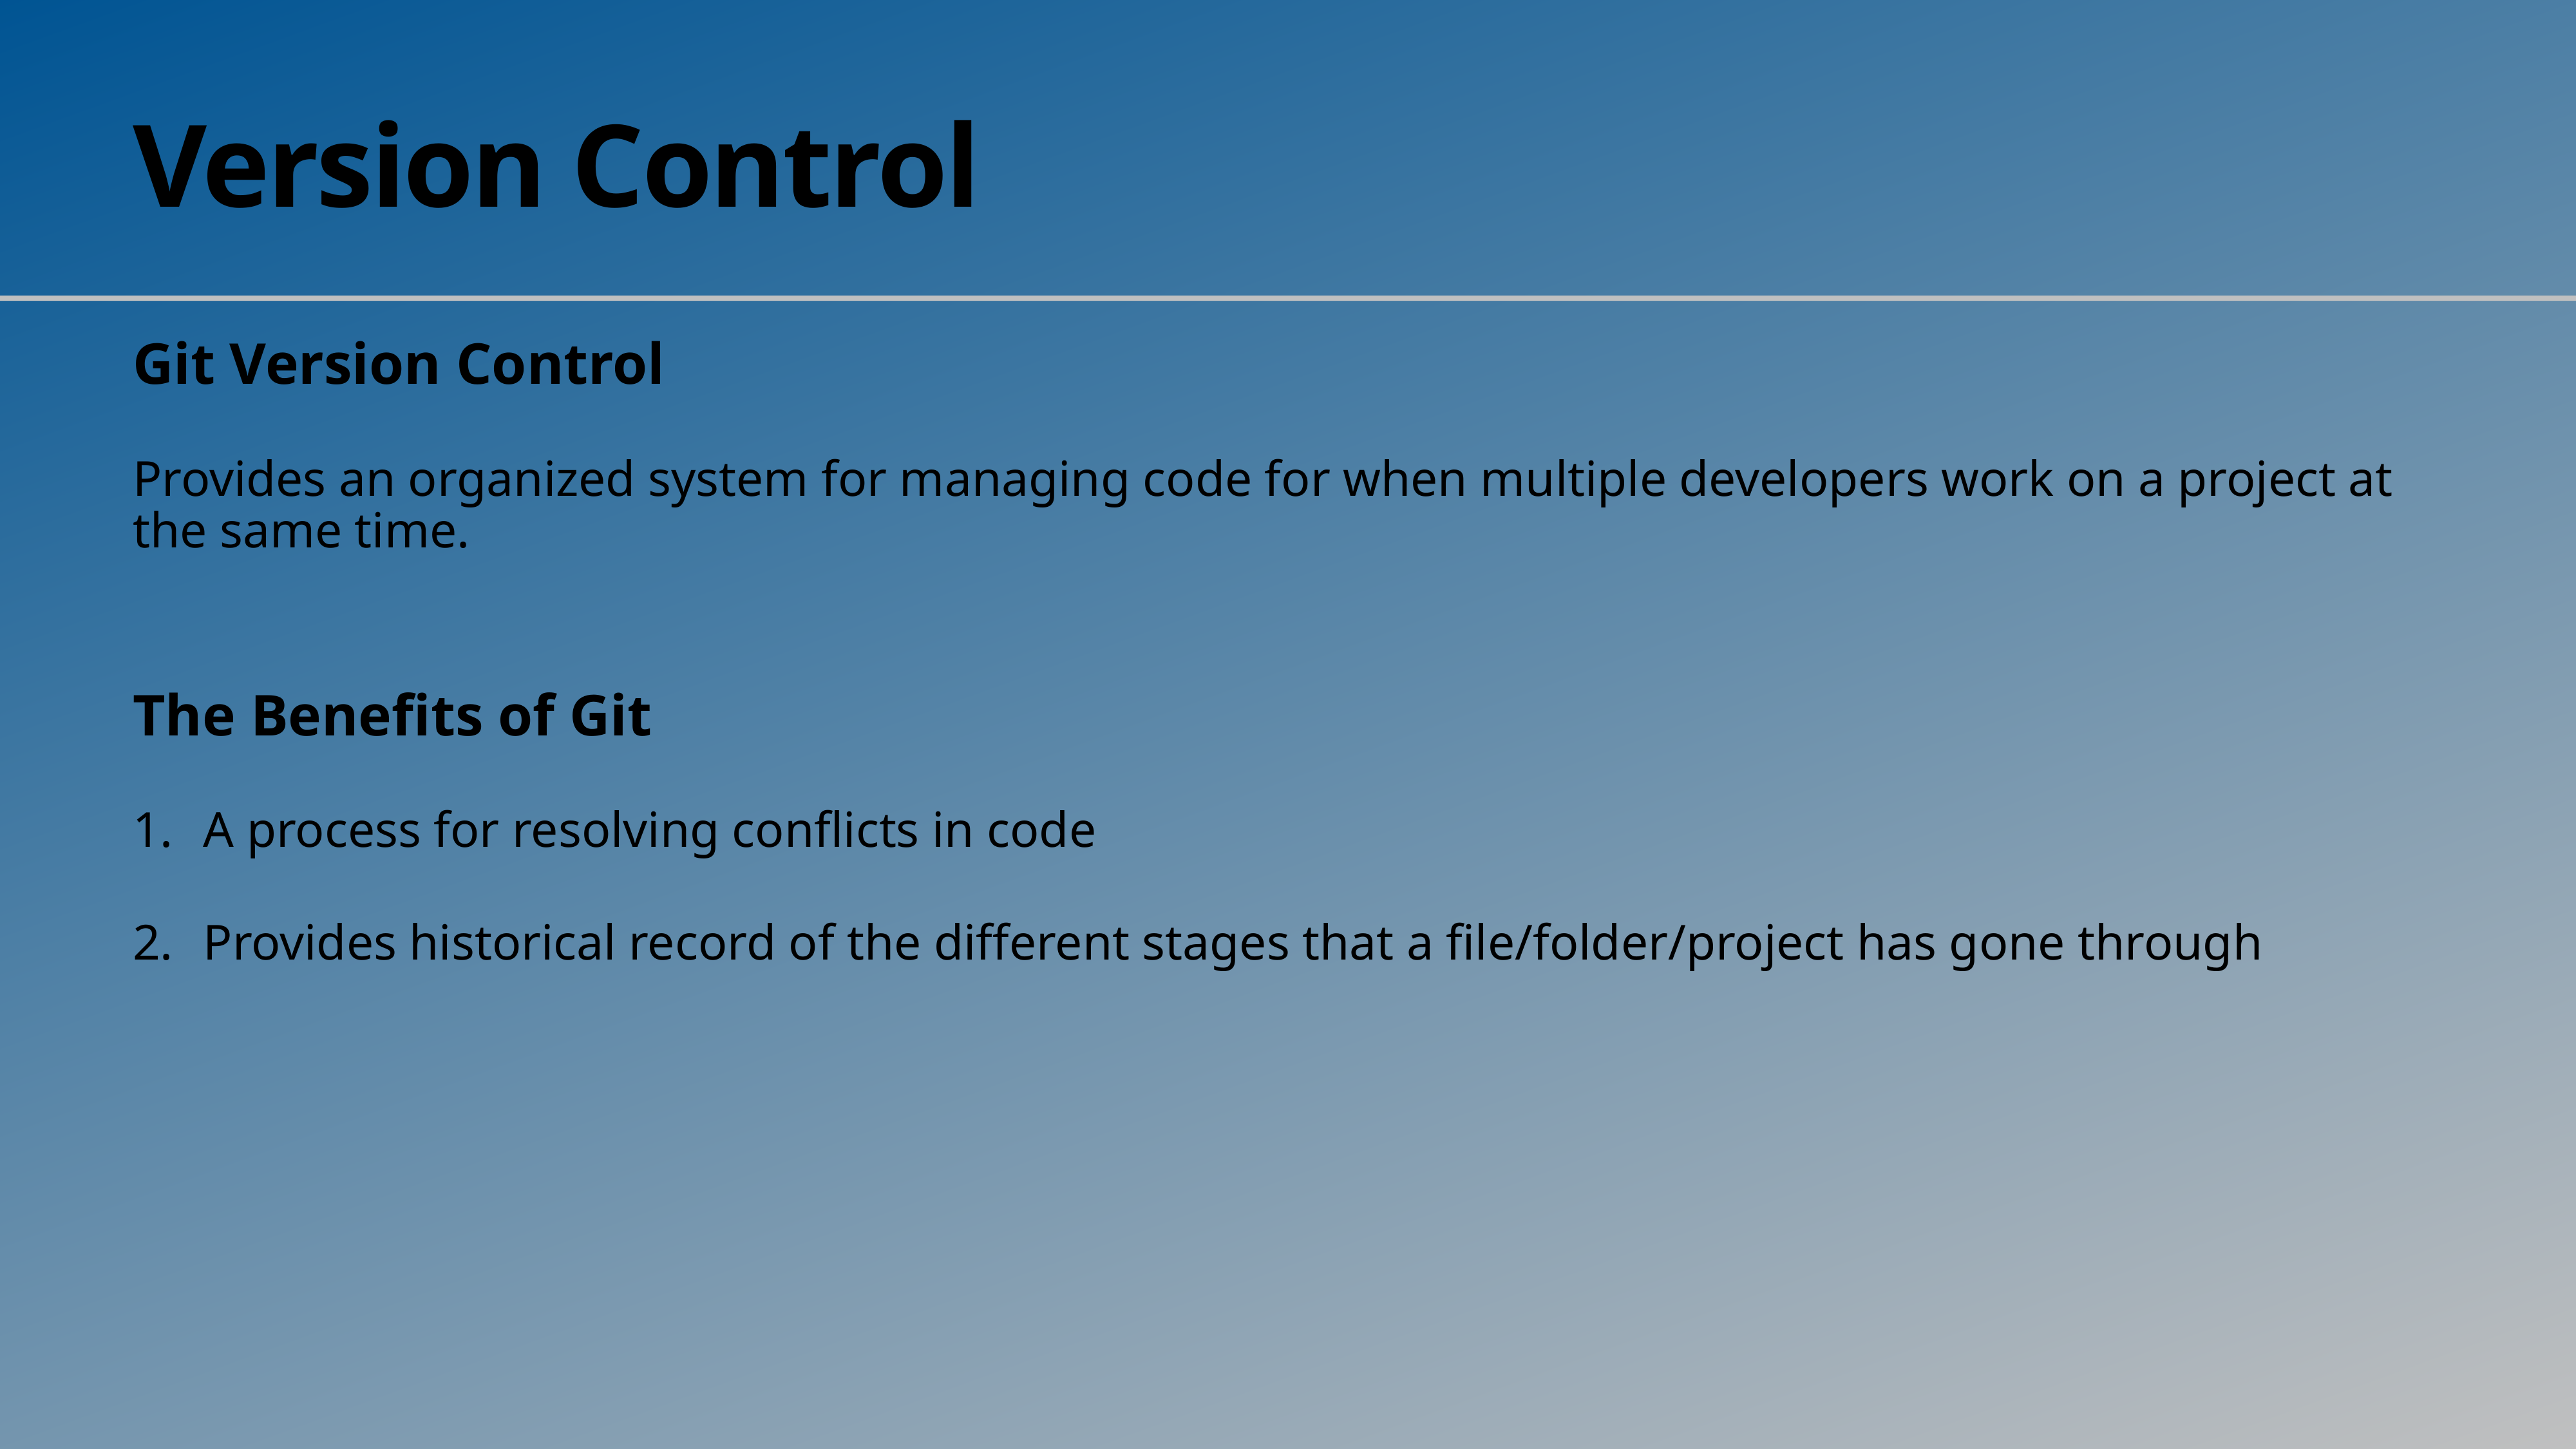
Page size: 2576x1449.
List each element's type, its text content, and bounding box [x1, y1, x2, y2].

text_box The Benefits of Git [127, 681, 2449, 772]
text_box A process for resolving conflicts in code Provides historical record of the different stages that a file/folder/project has gone through [127, 800, 2449, 1004]
list Git Version Control [127, 329, 2449, 421]
list Provides an organized system for managing code for when multiple developers work on a project at the same time. [127, 448, 2449, 653]
title Version Control [127, 113, 2449, 266]
